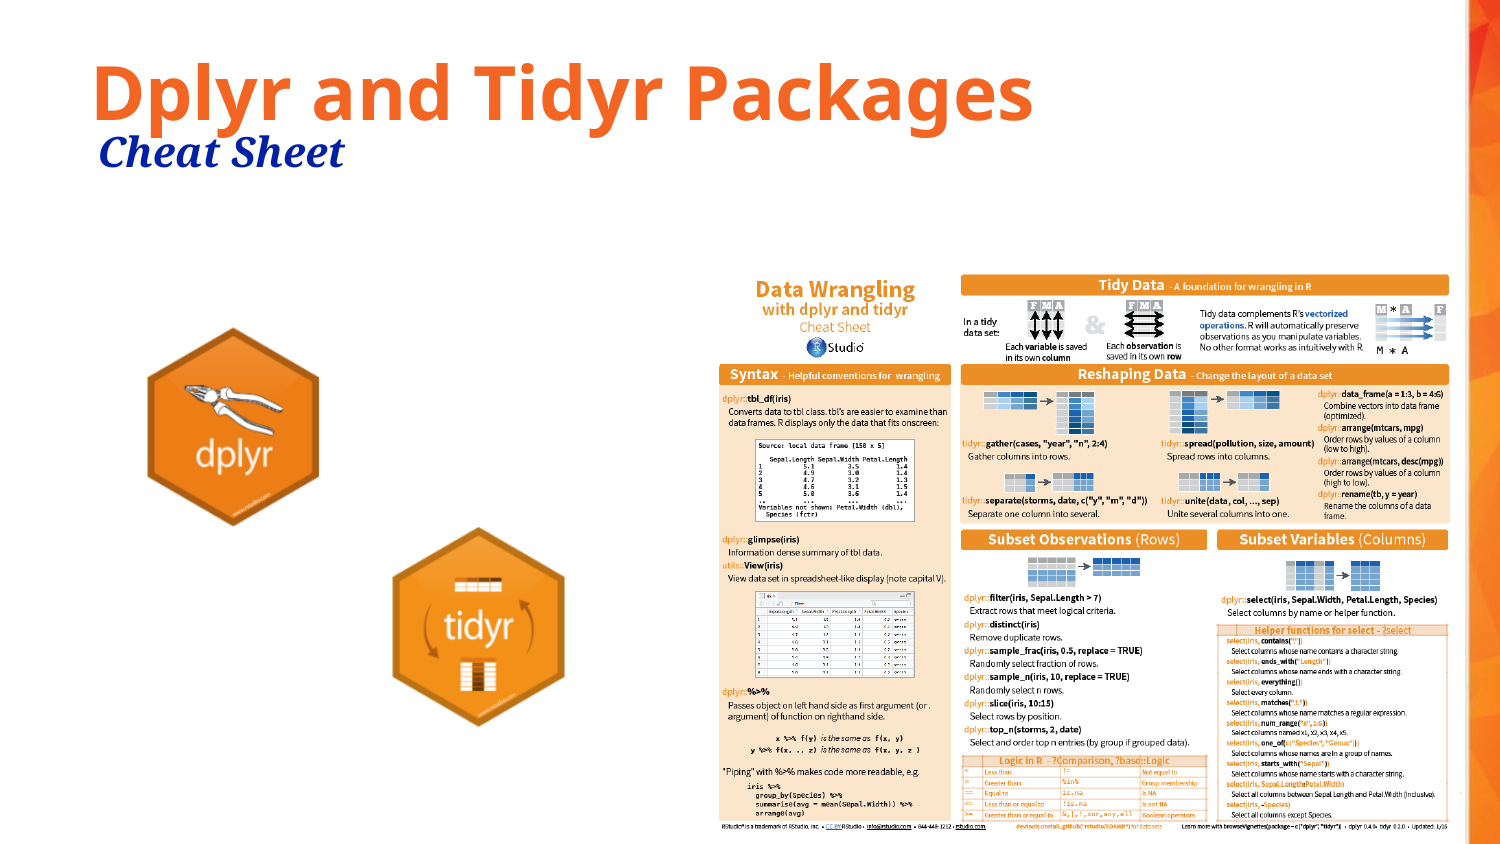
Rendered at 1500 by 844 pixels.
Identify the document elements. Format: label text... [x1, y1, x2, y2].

list Cheat Sheet [0, 124, 1366, 175]
picture [125, 321, 333, 543]
picture [1465, 0, 1500, 844]
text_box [706, 261, 1461, 844]
subtitle Dplyr and Tidyr Packages [0, 37, 1366, 99]
picture [386, 527, 571, 735]
